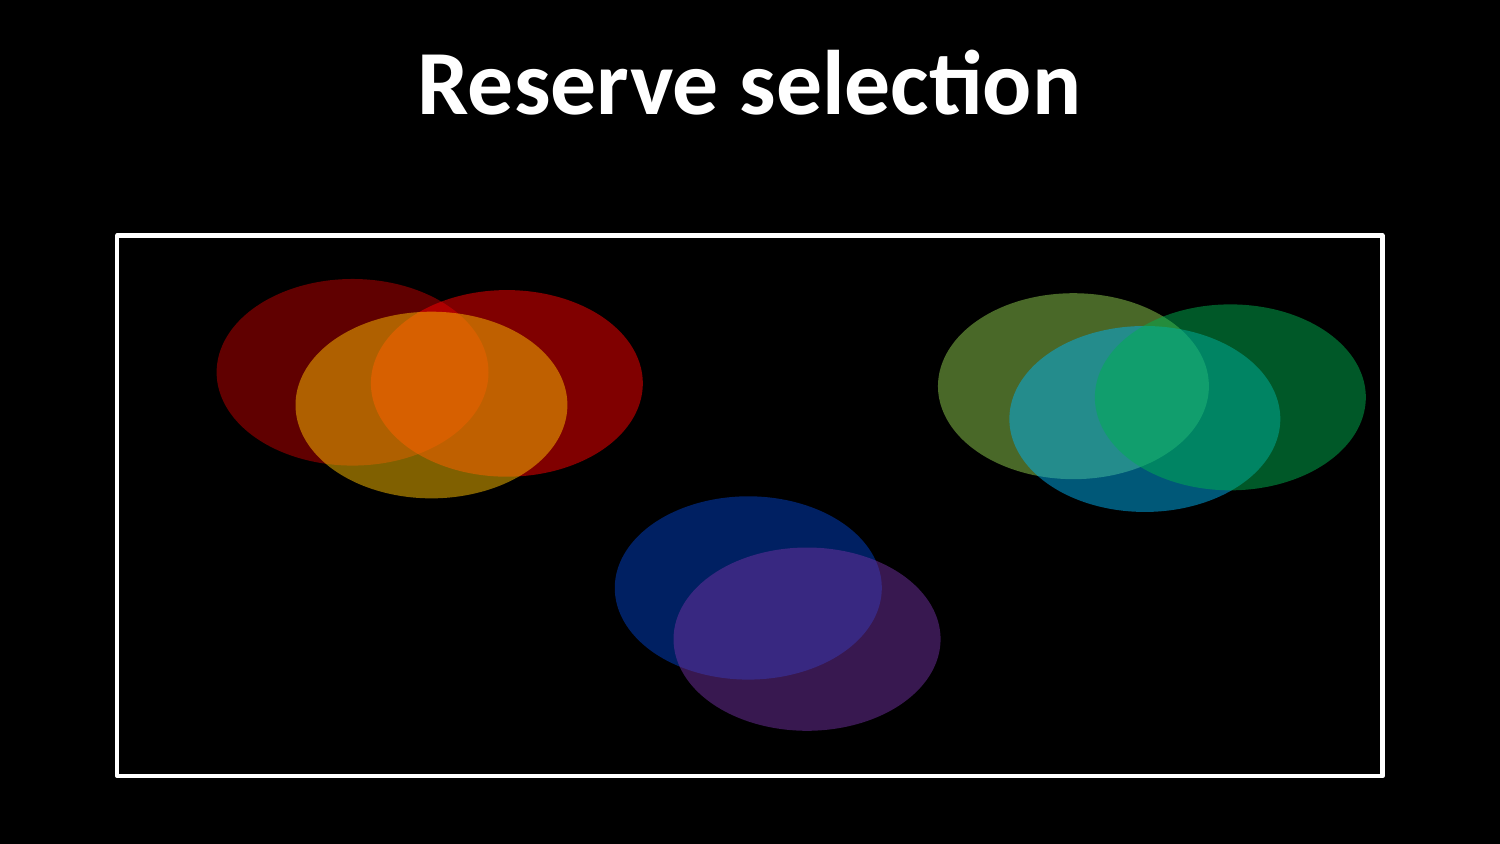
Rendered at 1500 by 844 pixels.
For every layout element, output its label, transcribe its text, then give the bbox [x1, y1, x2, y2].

text_box [115, 233, 1385, 778]
text_box [420, 287, 645, 479]
text_box Reserve selection [74, 7, 1425, 148]
text_box [612, 494, 877, 668]
text_box [214, 276, 441, 466]
text_box [1007, 323, 1232, 515]
text_box [935, 291, 1164, 478]
text_box [671, 545, 943, 733]
text_box [1092, 302, 1368, 493]
text_box [293, 309, 570, 501]
